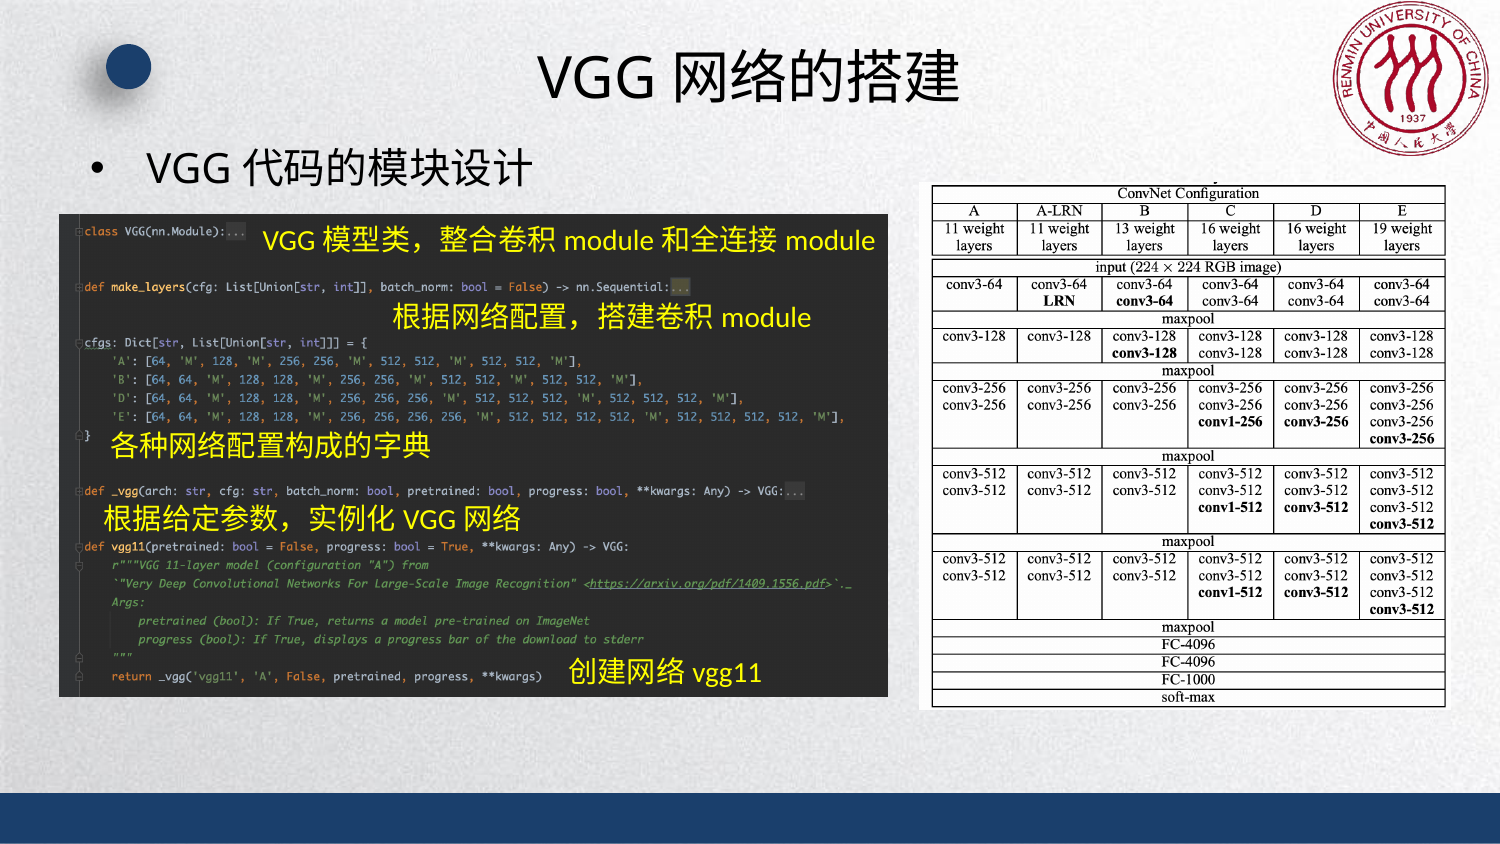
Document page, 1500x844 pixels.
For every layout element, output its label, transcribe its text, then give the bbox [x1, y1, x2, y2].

title VGG网络的搭建 [75, 33, 1425, 116]
picture [0, 0, 1500, 793]
list VGG代码的模块设计 [75, 134, 731, 212]
